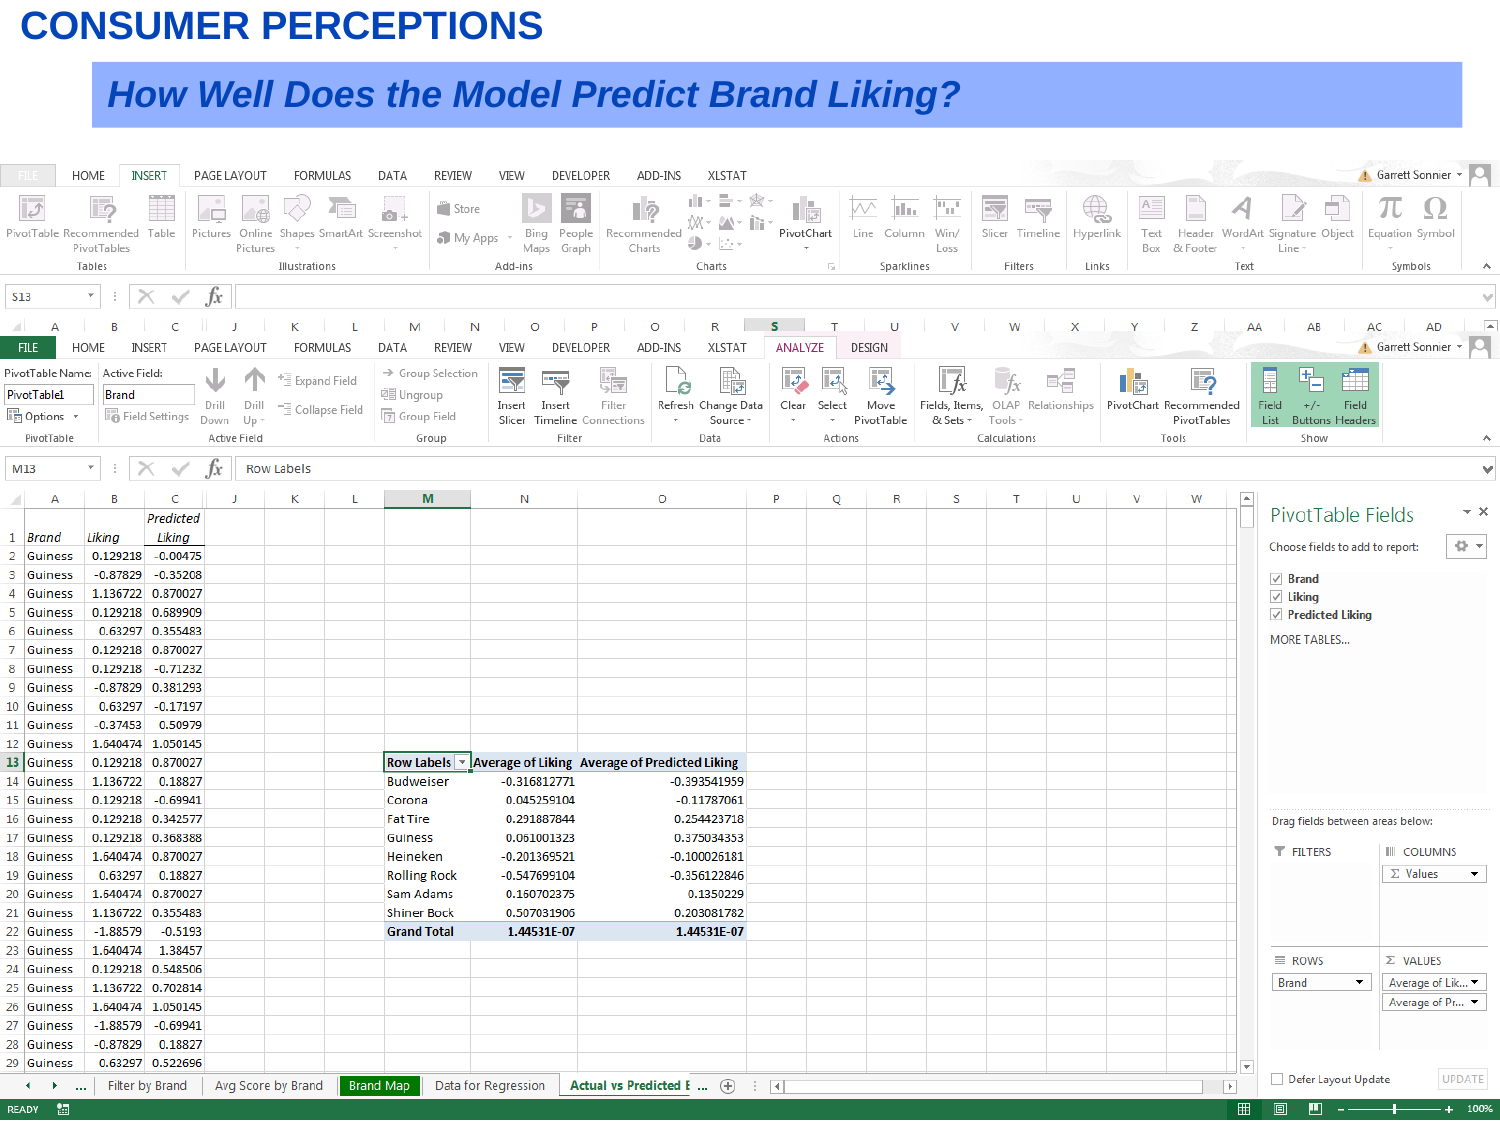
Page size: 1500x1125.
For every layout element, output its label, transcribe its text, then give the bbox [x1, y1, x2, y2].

text_box How Well Does the Model Predict Brand Liking? [92, 61, 1463, 128]
picture [0, 160, 1500, 1121]
title CONSUMER PERCEPTIONS [19, 0, 1463, 49]
